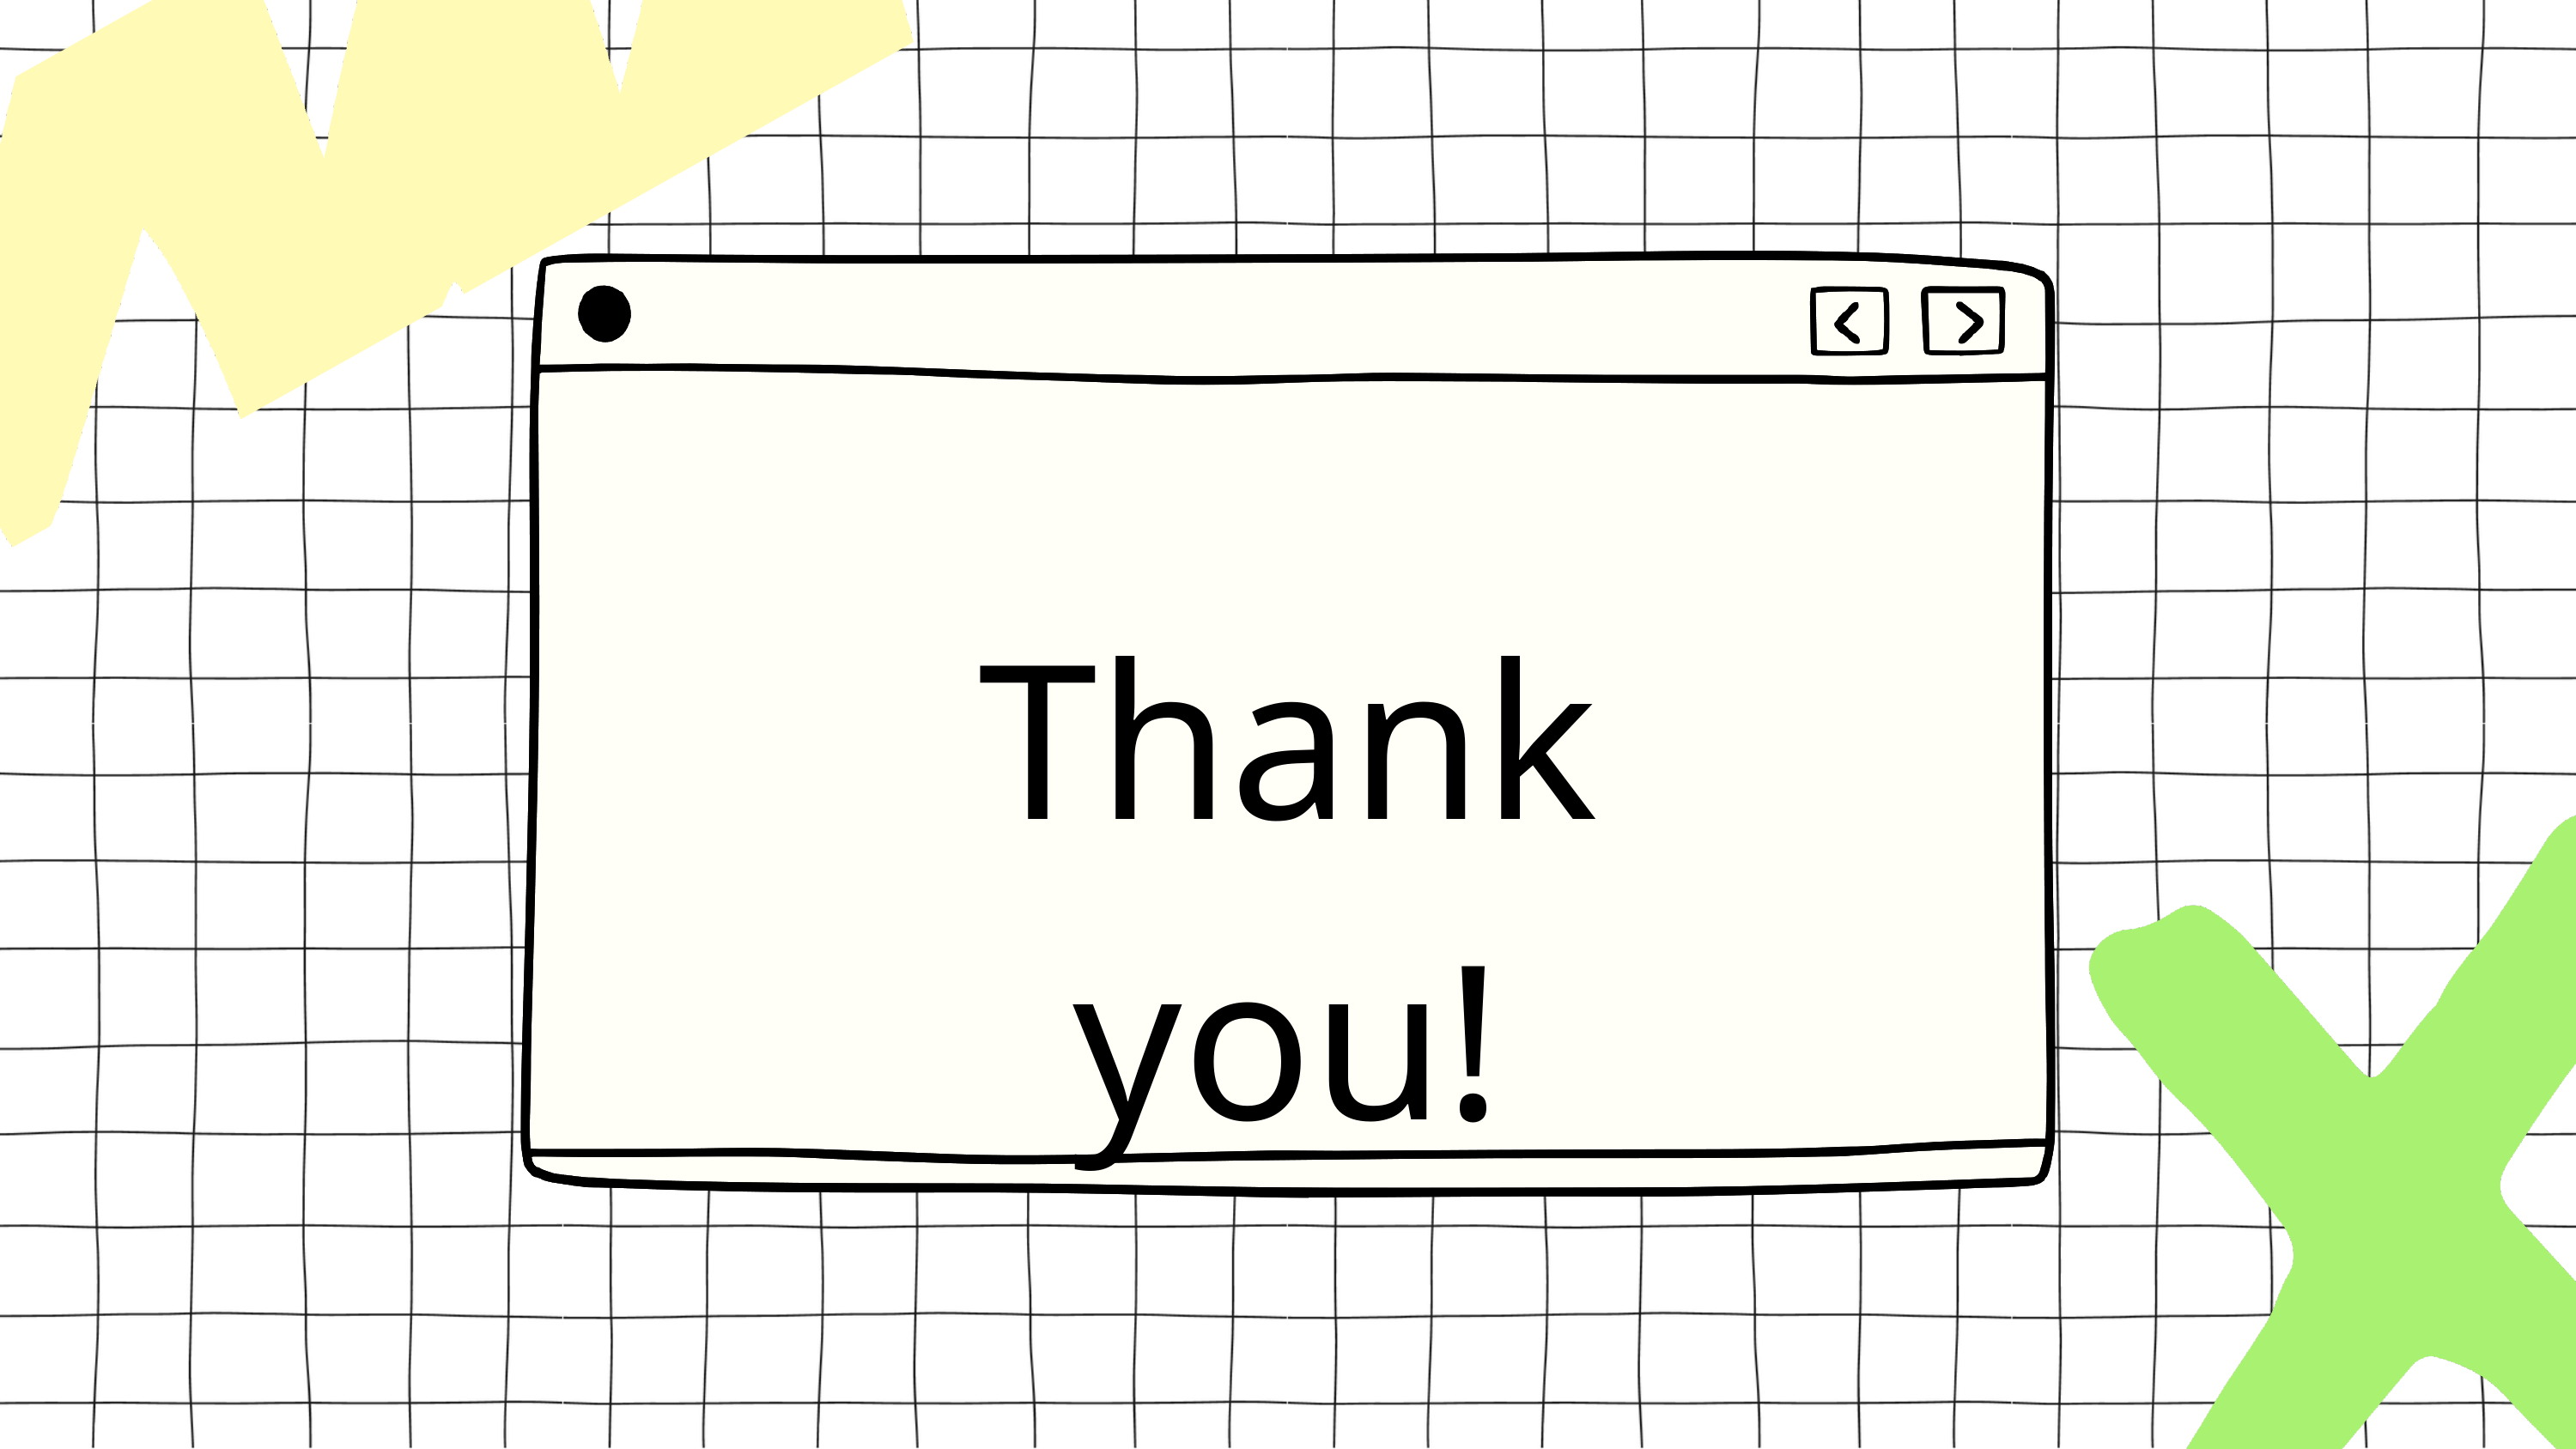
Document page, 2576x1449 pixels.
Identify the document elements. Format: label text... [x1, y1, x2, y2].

text_box [2074, 806, 2576, 1449]
text_box Thank you! [782, 561, 1794, 1163]
text_box [520, 250, 2056, 1198]
text_box [0, 0, 2576, 1449]
text_box [0, 0, 963, 555]
